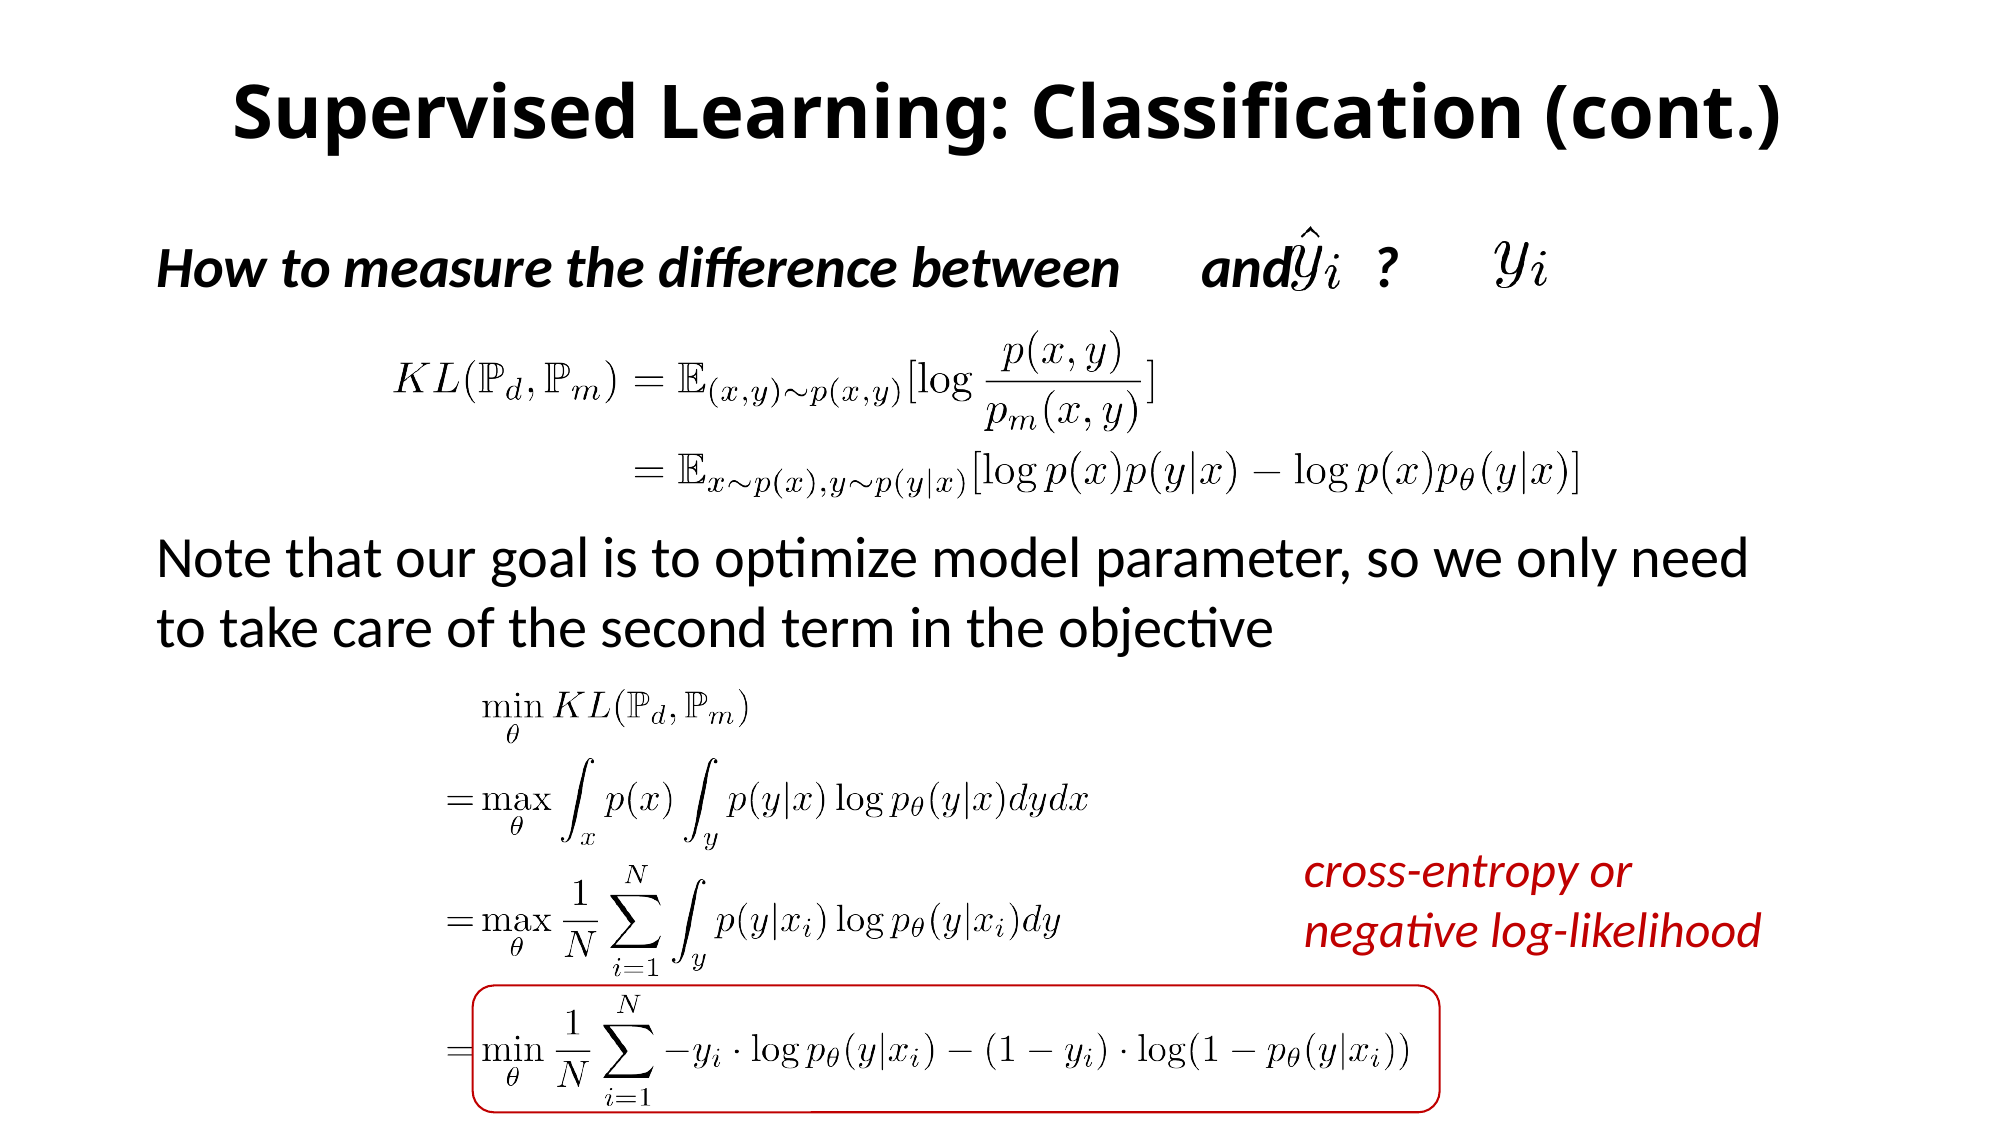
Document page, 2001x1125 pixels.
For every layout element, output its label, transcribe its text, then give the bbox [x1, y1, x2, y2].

picture [392, 330, 1578, 499]
text_box Note that our goal is to optimize model parameter, so we only need to take care of the second term in the objective [141, 511, 1829, 667]
picture [447, 689, 1408, 1106]
picture [1289, 226, 1340, 291]
text_box cross-entropy or negative log-likelihood [1408, 829, 1948, 965]
title Supervised Learning: Classification (cont.) [141, 41, 1875, 188]
text_box How to measure the difference between and ? [141, 221, 1829, 307]
text_box [477, 984, 1441, 1114]
picture [1494, 240, 1547, 288]
